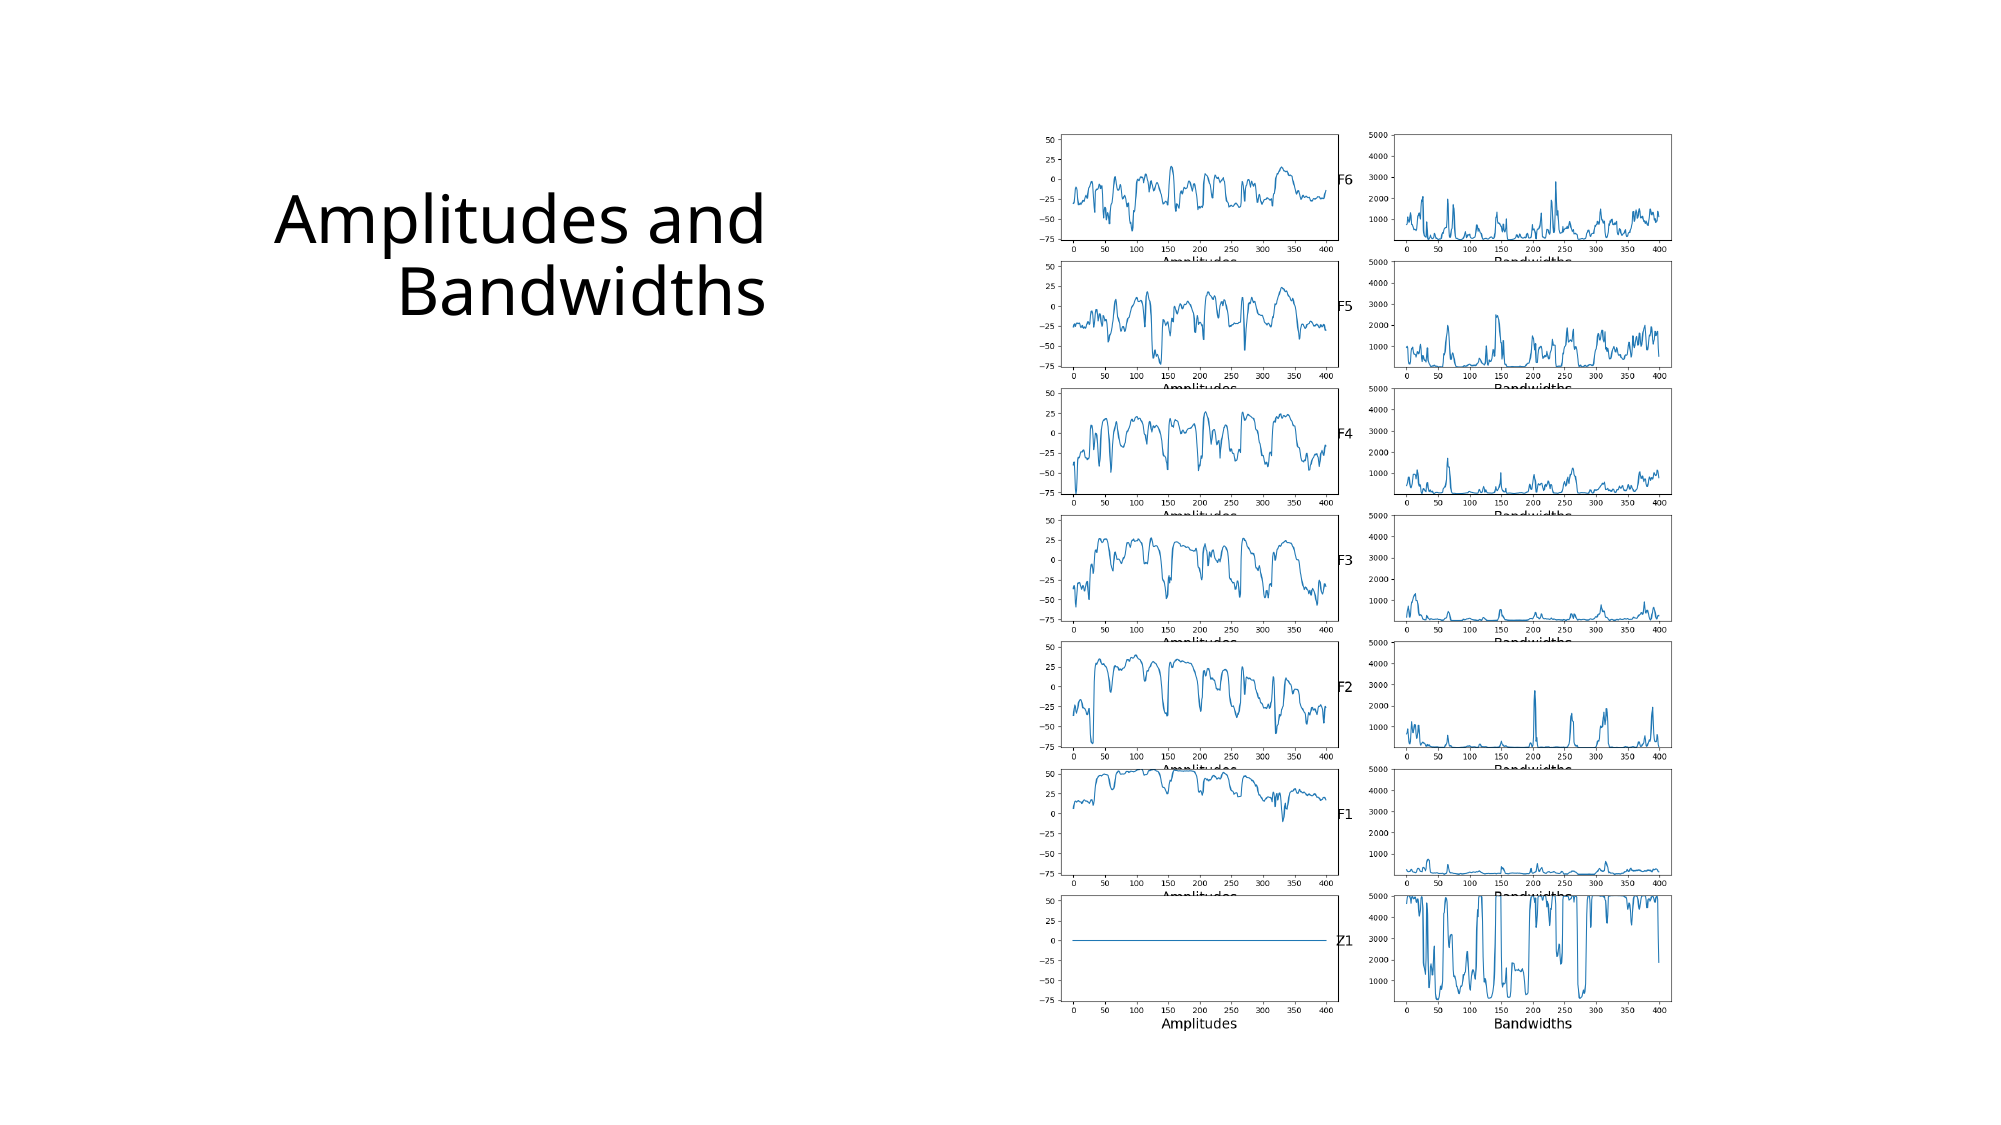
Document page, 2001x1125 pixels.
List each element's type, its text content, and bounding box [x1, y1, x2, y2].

title Amplitudes and Bandwidths [137, 75, 783, 338]
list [962, 0, 1750, 1125]
